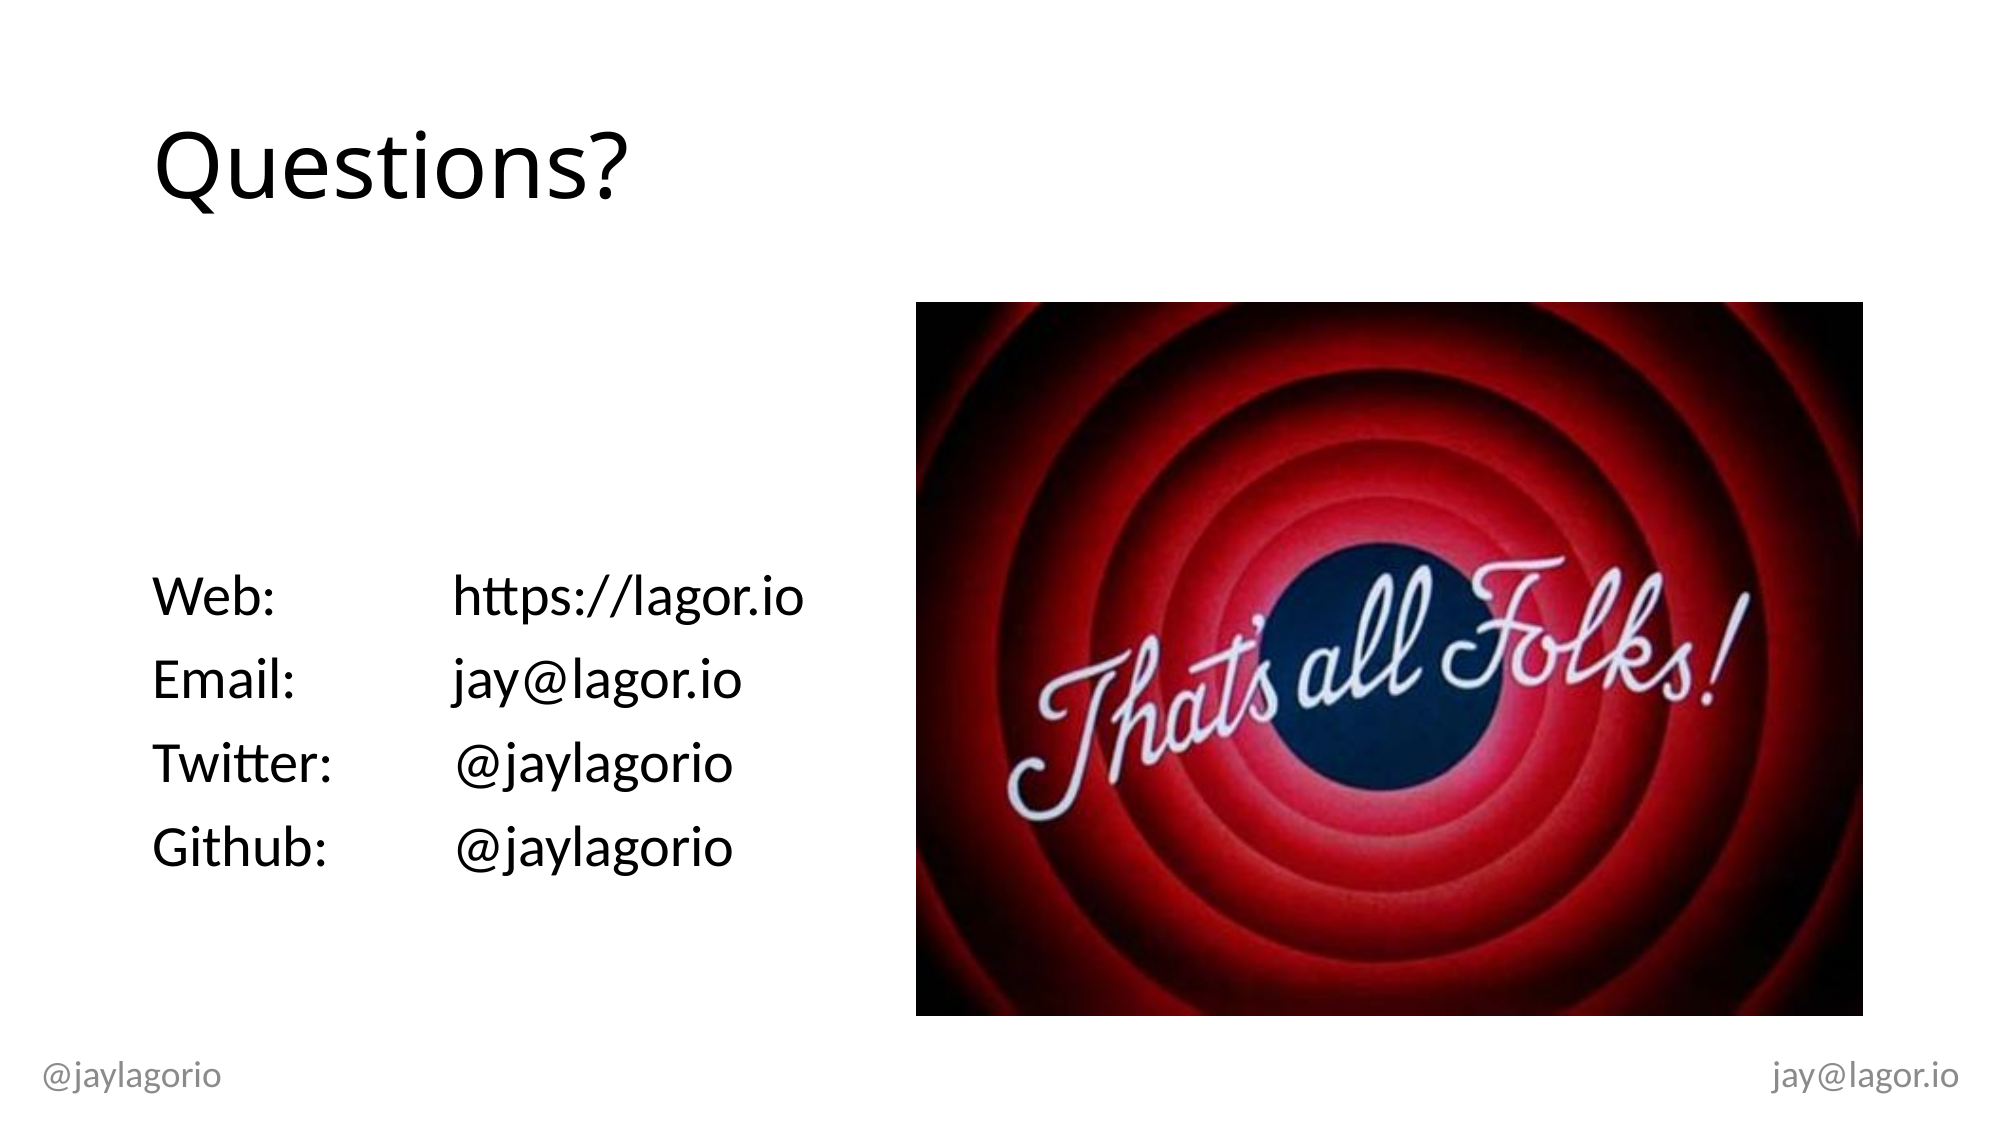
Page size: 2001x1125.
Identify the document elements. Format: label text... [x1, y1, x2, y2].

title Questions? [137, 59, 1863, 278]
picture [916, 302, 1863, 1016]
list Web: https://lagor.io Email: jay@lagor.io Twitter: @jaylagorio Github: @jaylagorio [137, 299, 1863, 1014]
